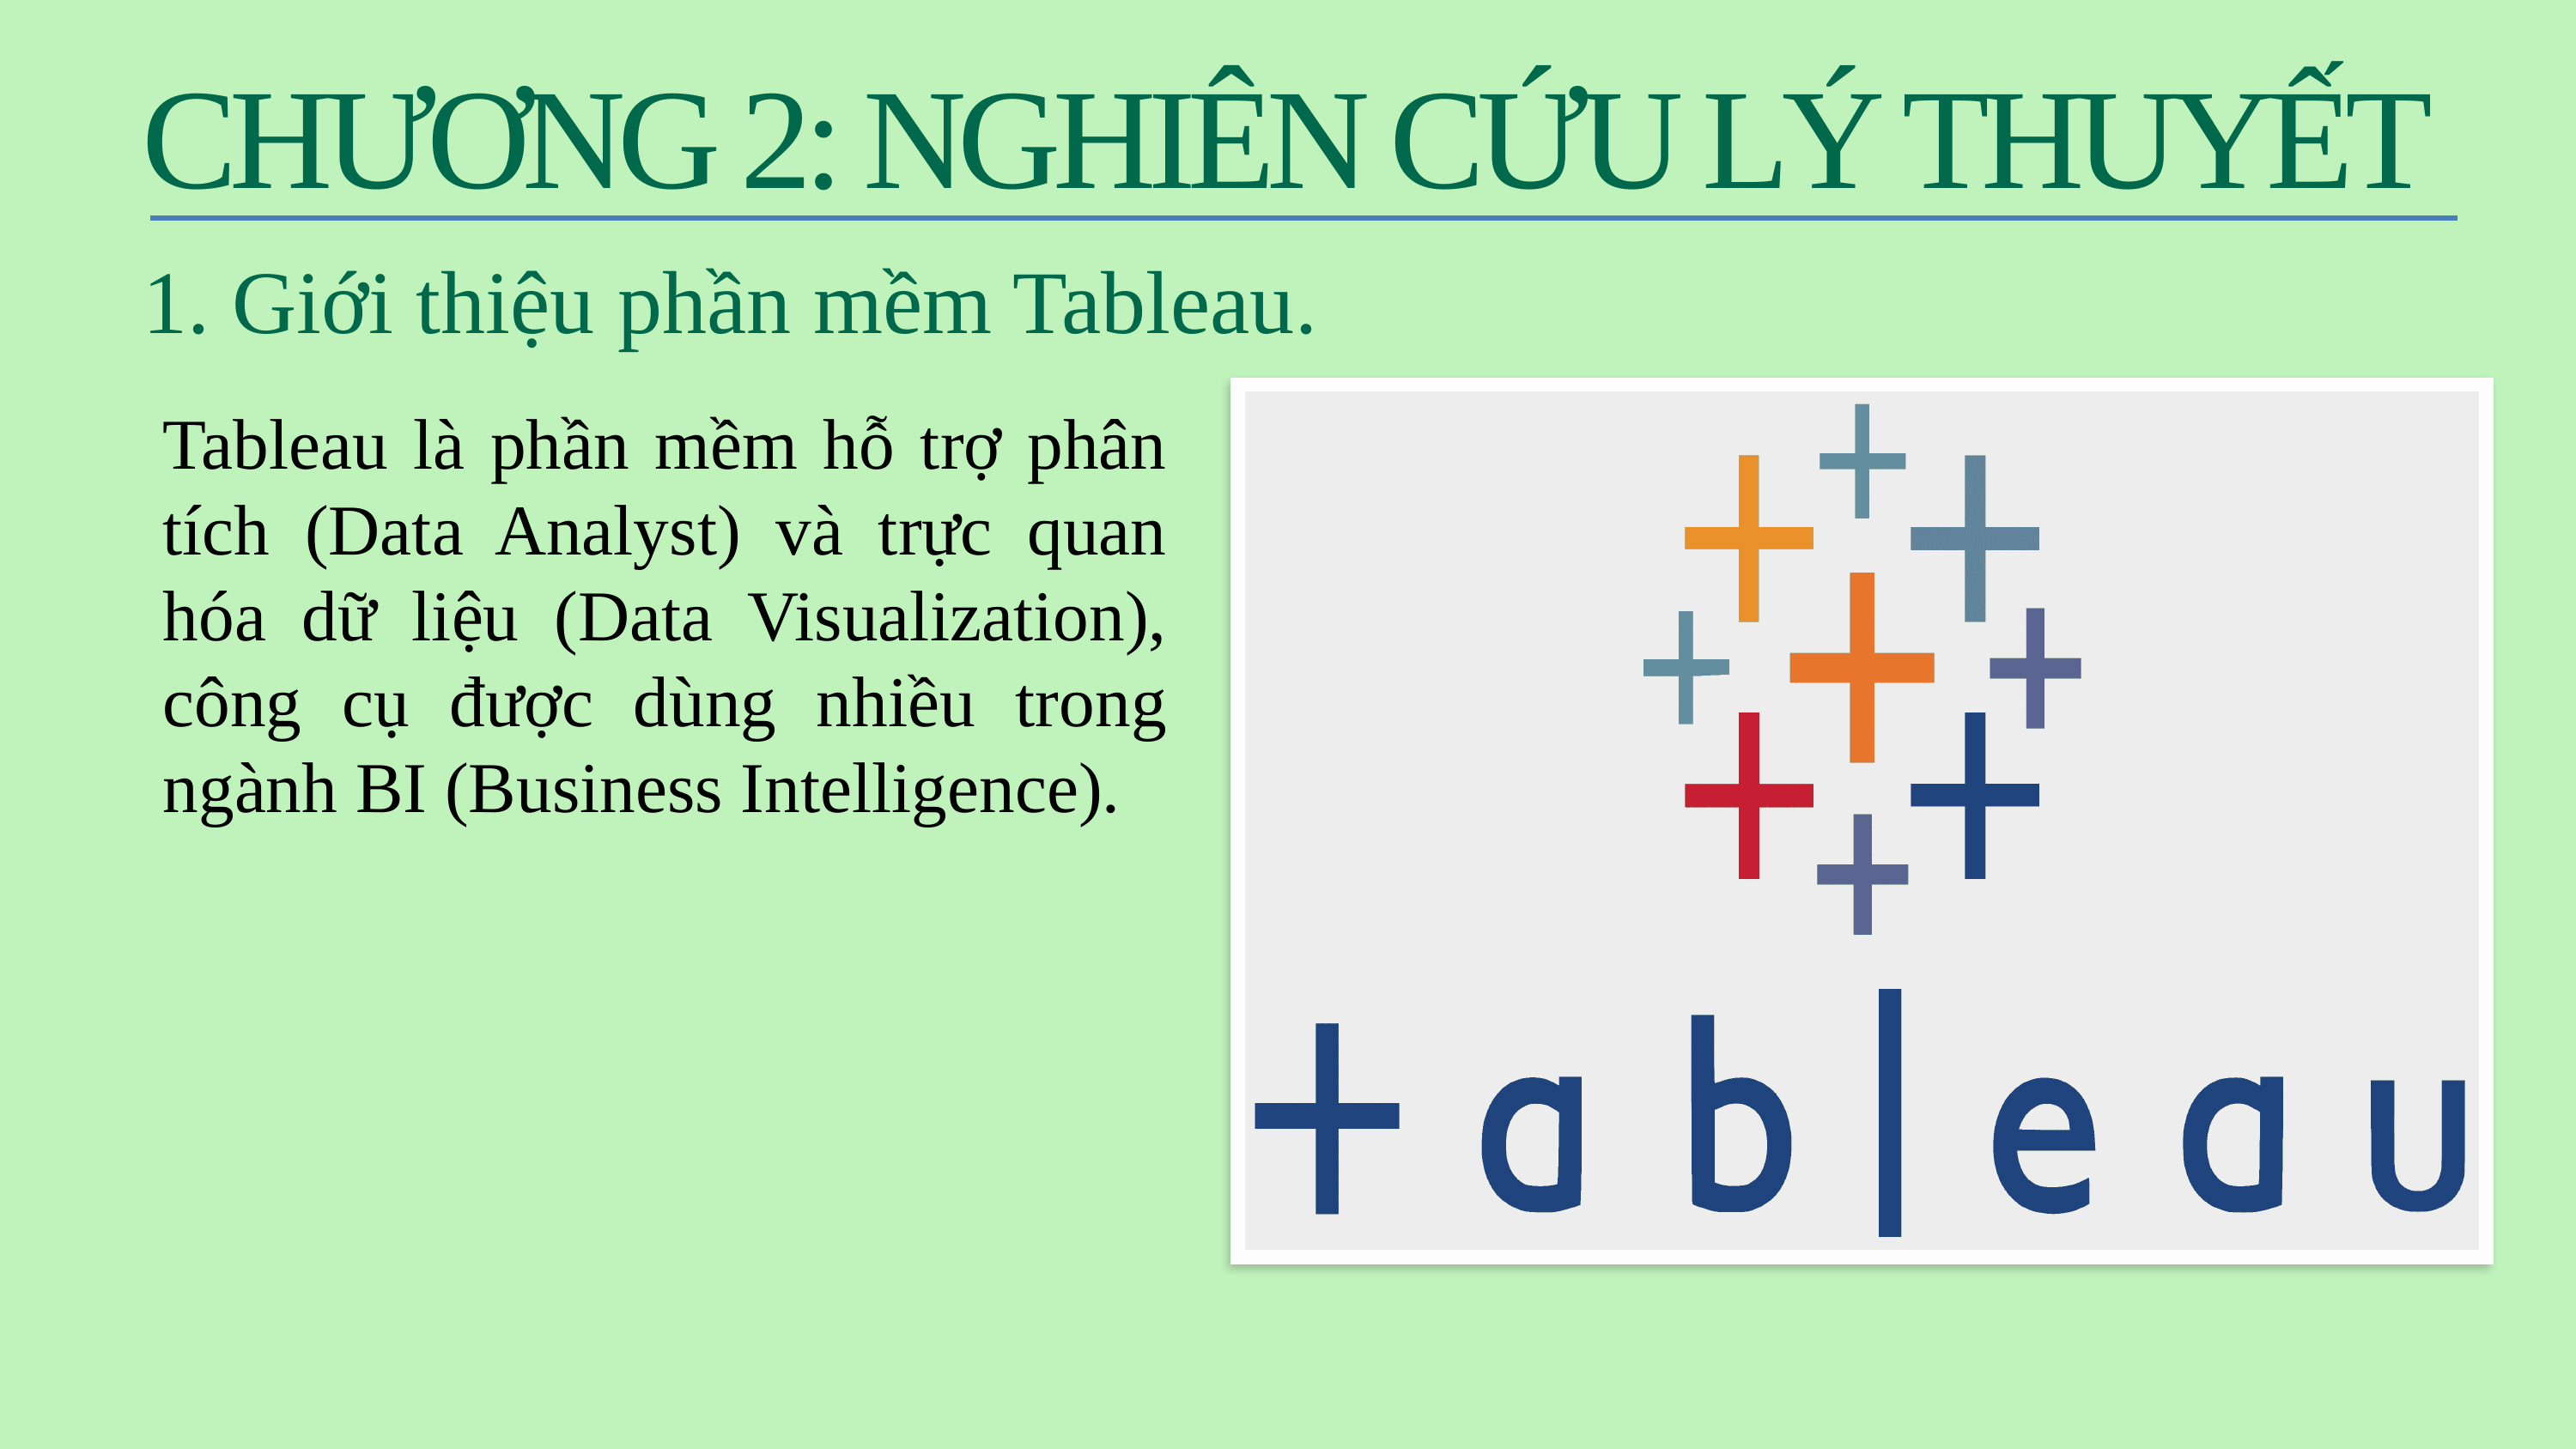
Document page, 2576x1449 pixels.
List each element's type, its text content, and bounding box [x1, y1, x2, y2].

picture [1244, 391, 2480, 1251]
text_box 1. Giới thiệu phần mềm Tableau. [0, 295, 1548, 351]
text_box Tableau là phần mềm hỗ trợ phân tích (Data Analyst) và trực quan hóa dữ liệu (Data Visualization), công cụ được dùng nhiều trong ngành BI (Business Intelligence). [149, 391, 1181, 834]
text_box CHƯƠNG 2: NGHIÊN CỨU LÝ THUYẾT [96, 55, 2480, 217]
